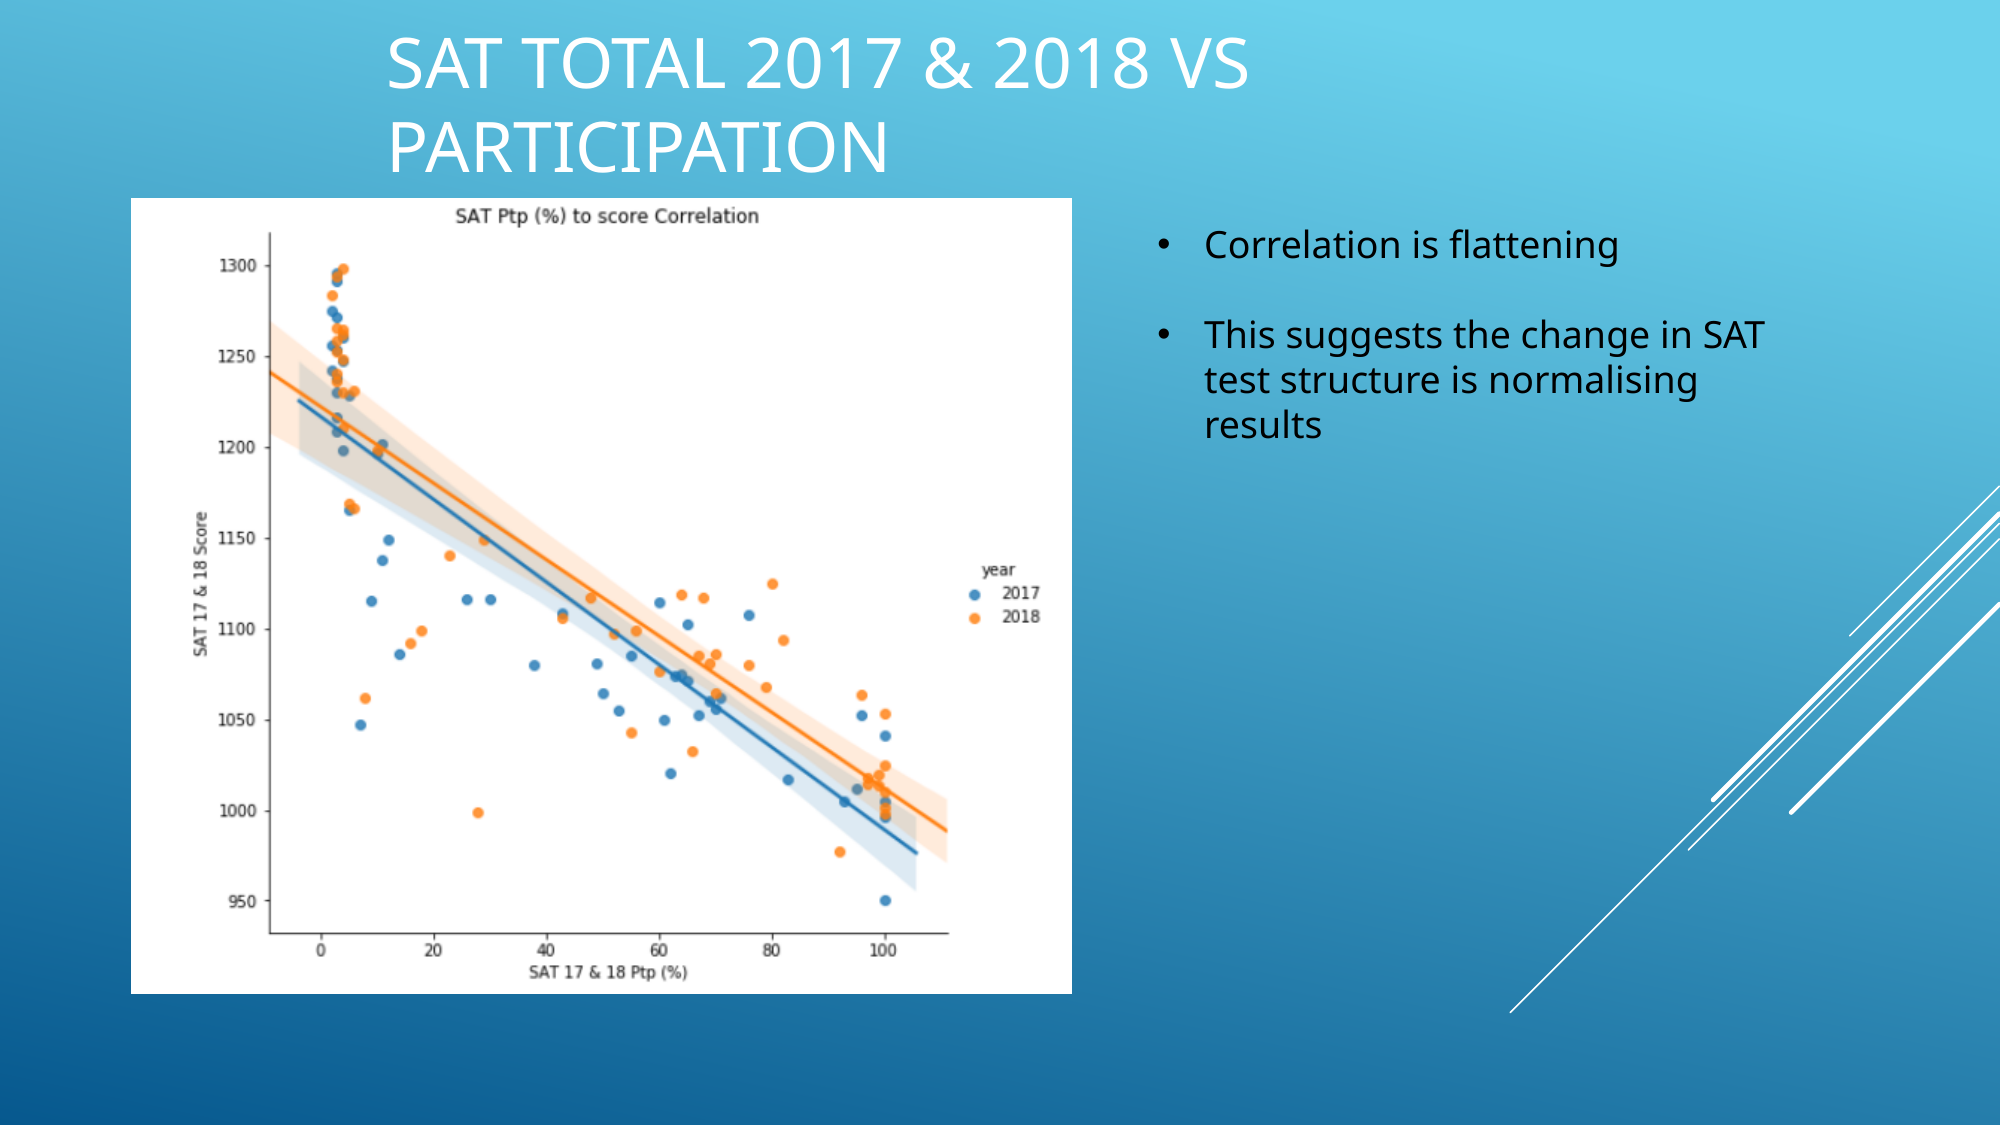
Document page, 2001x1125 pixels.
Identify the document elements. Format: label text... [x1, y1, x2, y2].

text_box Correlation is flattening This suggests the change in SAT test structure is normalising results [1142, 214, 1784, 454]
picture [130, 198, 1072, 995]
title SAT TOTAL 2017 & 2018 vs PArticipation [371, 11, 1772, 194]
